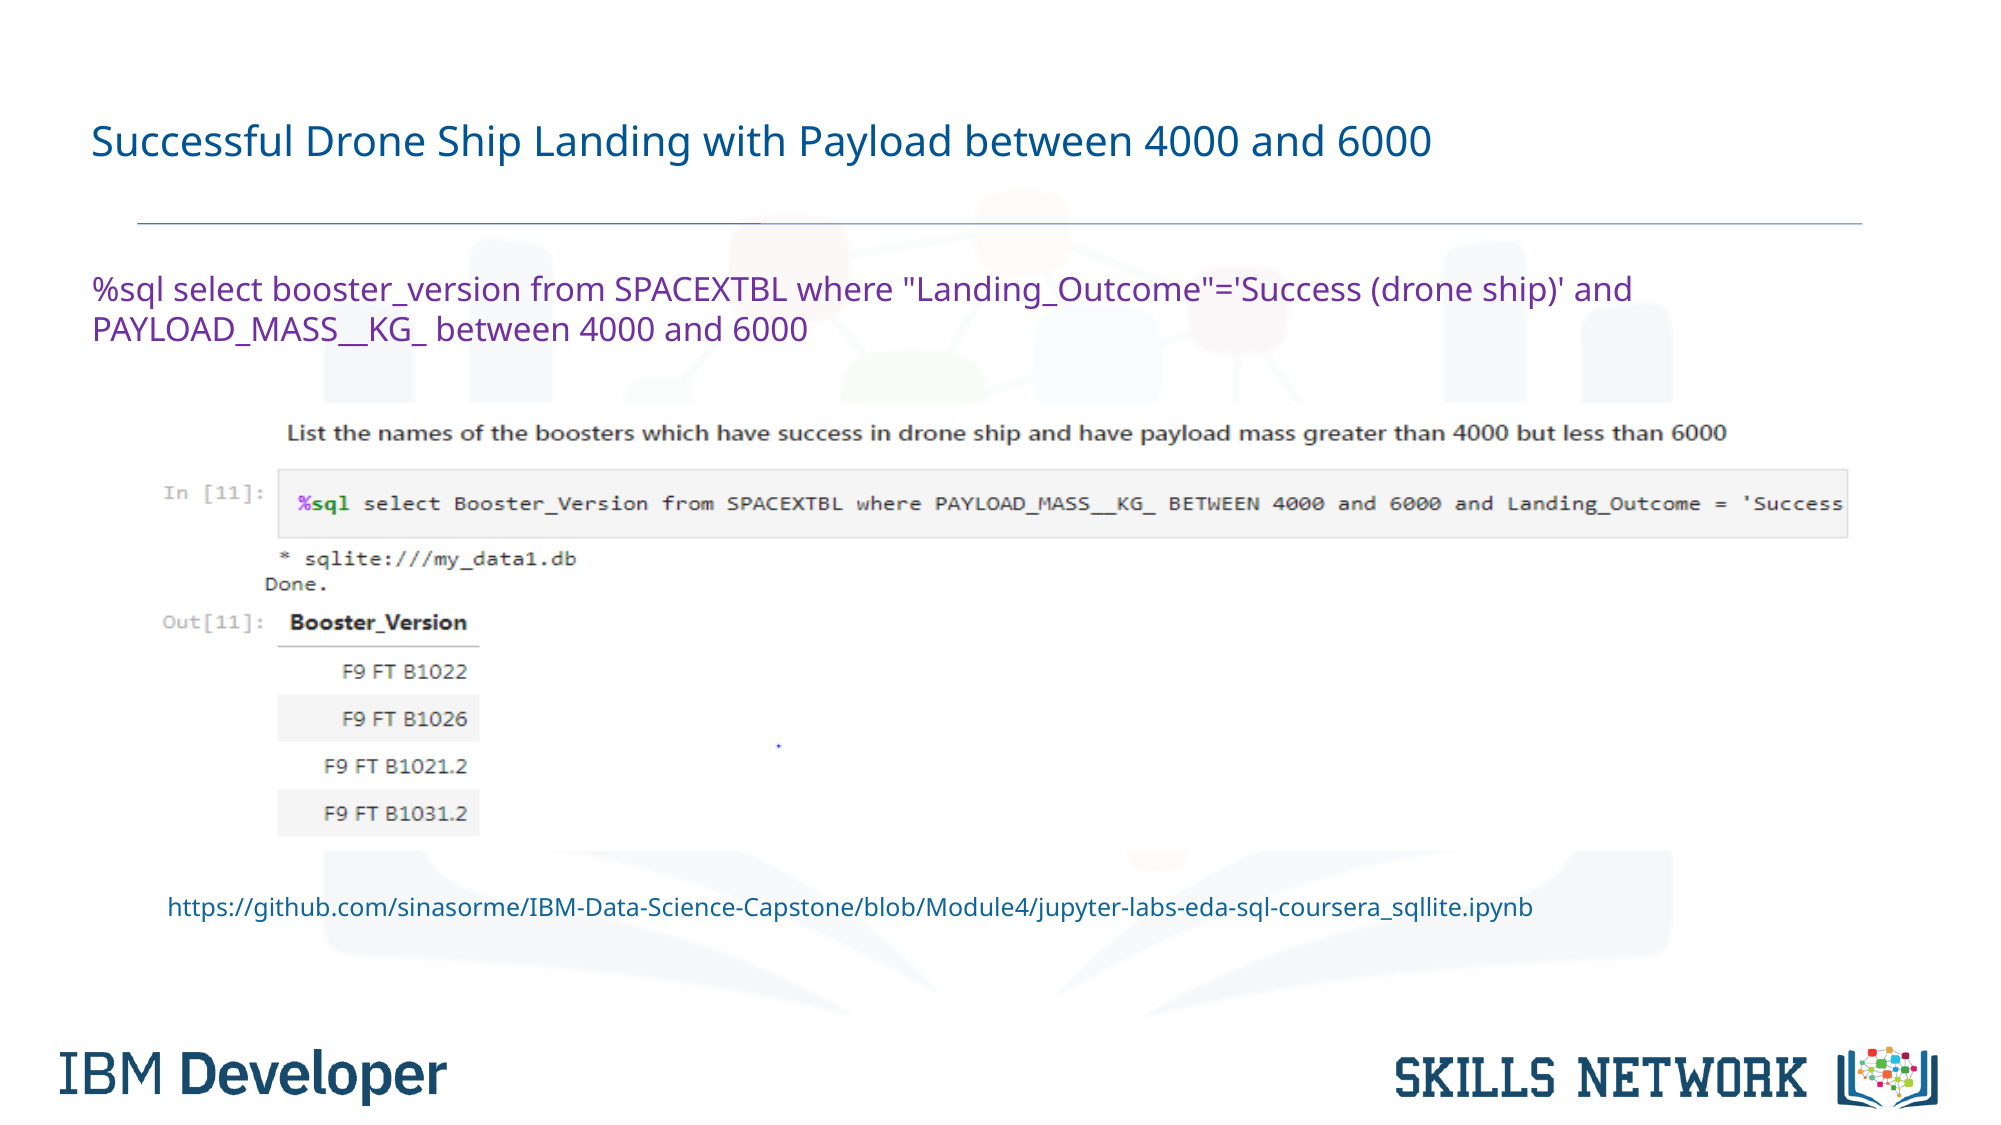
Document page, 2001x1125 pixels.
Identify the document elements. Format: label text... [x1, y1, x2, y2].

title Successful Drone Ship Landing with Payload between 4000 and 6000 [76, 59, 1964, 280]
picture [1390, 1045, 1945, 1111]
text_box %sql select booster_version from SPACEXTBL where "Landing_Outcome"='Success (drone ship)' and PAYLOAD_MASS__KG_ between 4000 and 6000 [76, 260, 1919, 356]
text_box https://github.com/sinasorme/IBM-Data-Science-Capstone/blob/Module4/jupyter-labs-eda-sql-coursera_sqllite.ipynb [152, 883, 1919, 929]
picture [55, 1045, 459, 1108]
picture [138, 403, 1876, 852]
